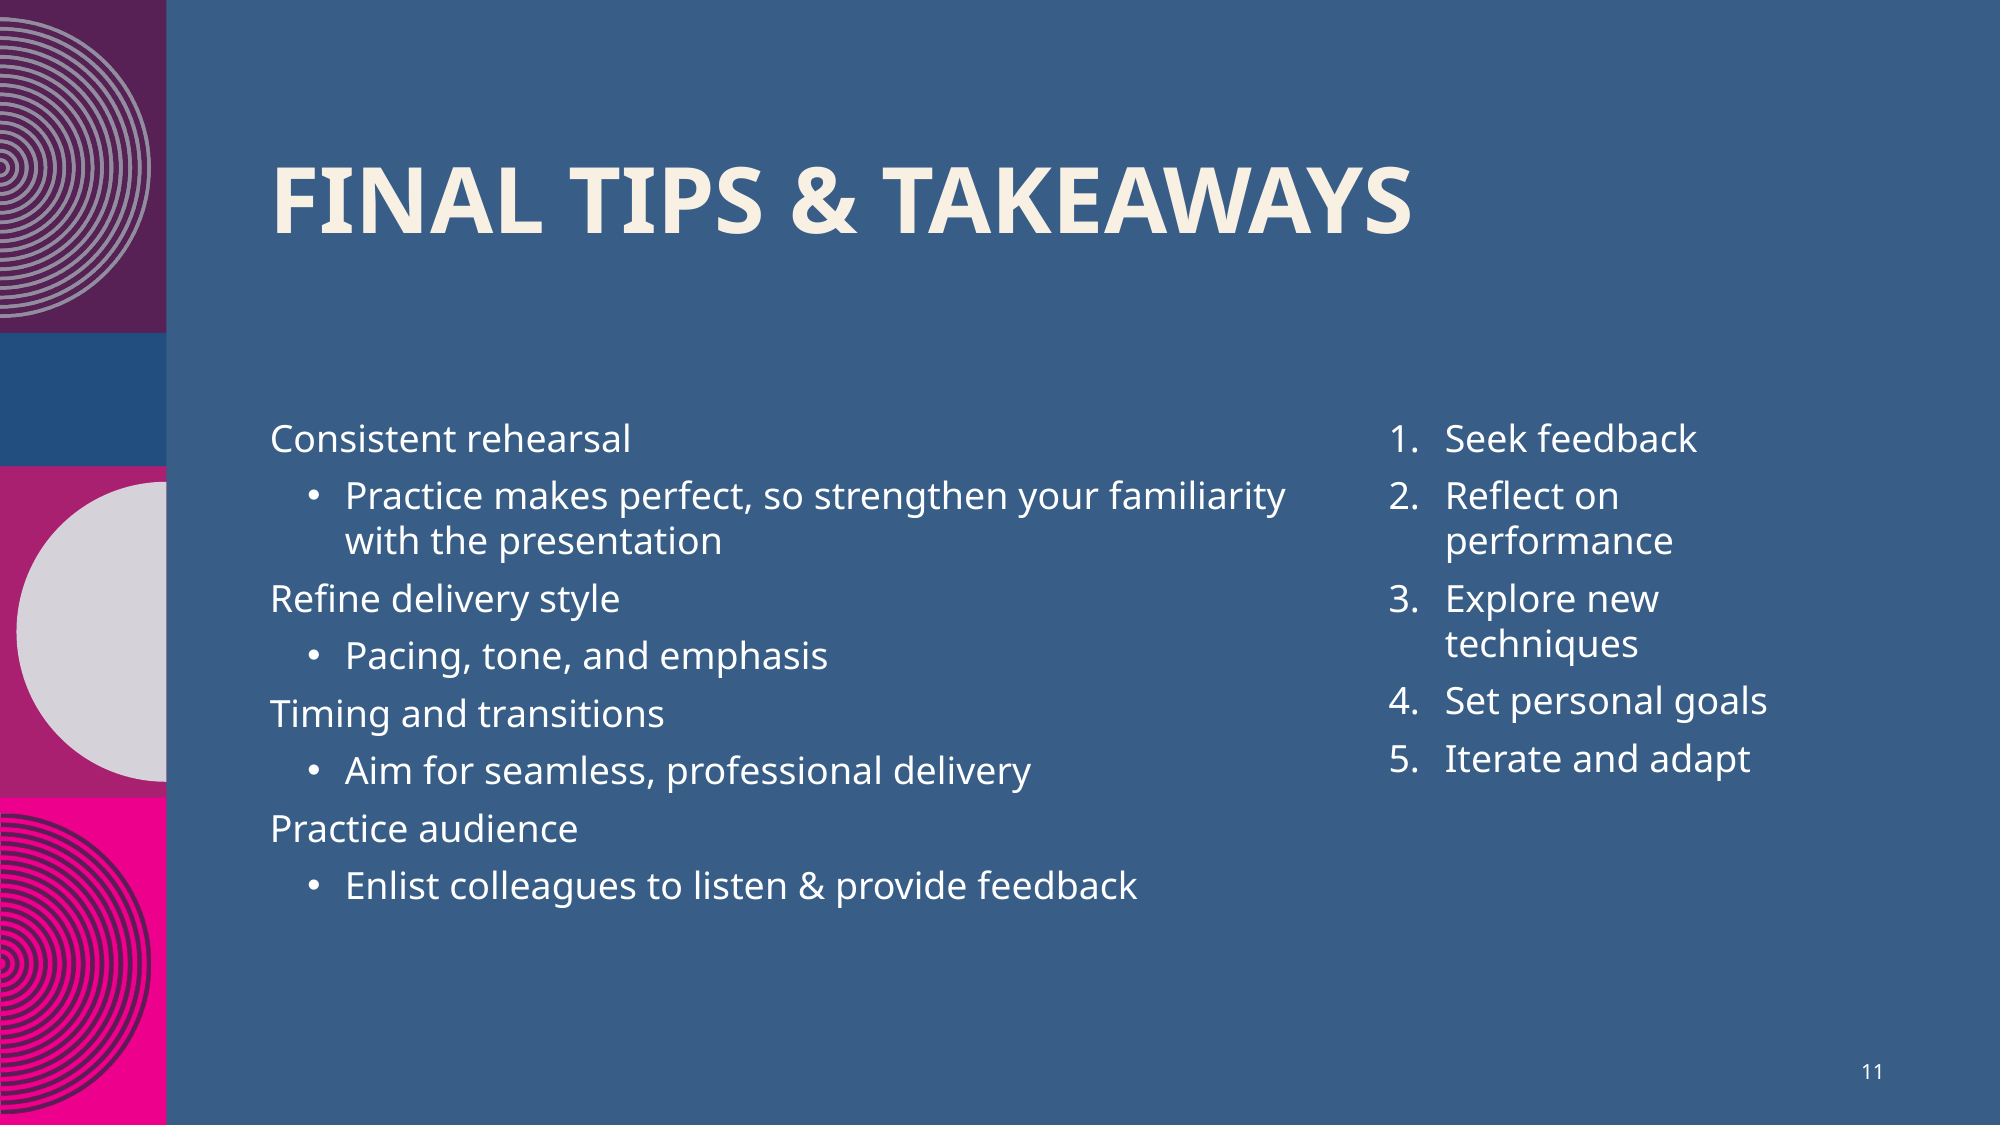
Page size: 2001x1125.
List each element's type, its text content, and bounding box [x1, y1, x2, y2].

picture [1, 814, 151, 1114]
slide_number 11 [1824, 1042, 1900, 1103]
title Final tips & takeaways​ [254, 146, 1874, 370]
picture [1, 18, 151, 318]
list Seek feedback​ Reflect on performance​ Explore new techniques​ Set personal goals​ Iterate and adapt [1373, 407, 1874, 1024]
list Consistent rehearsal​ Practice makes perfect, so strengthen your familiarity with the presentation​ Refine delivery style​ Pacing, tone, and emphasis​ Timing and transitions​ Aim for seamless, professional delivery​ Practice audience Enlist colleagues to listen & provide feedback​ [254, 407, 1318, 1004]
